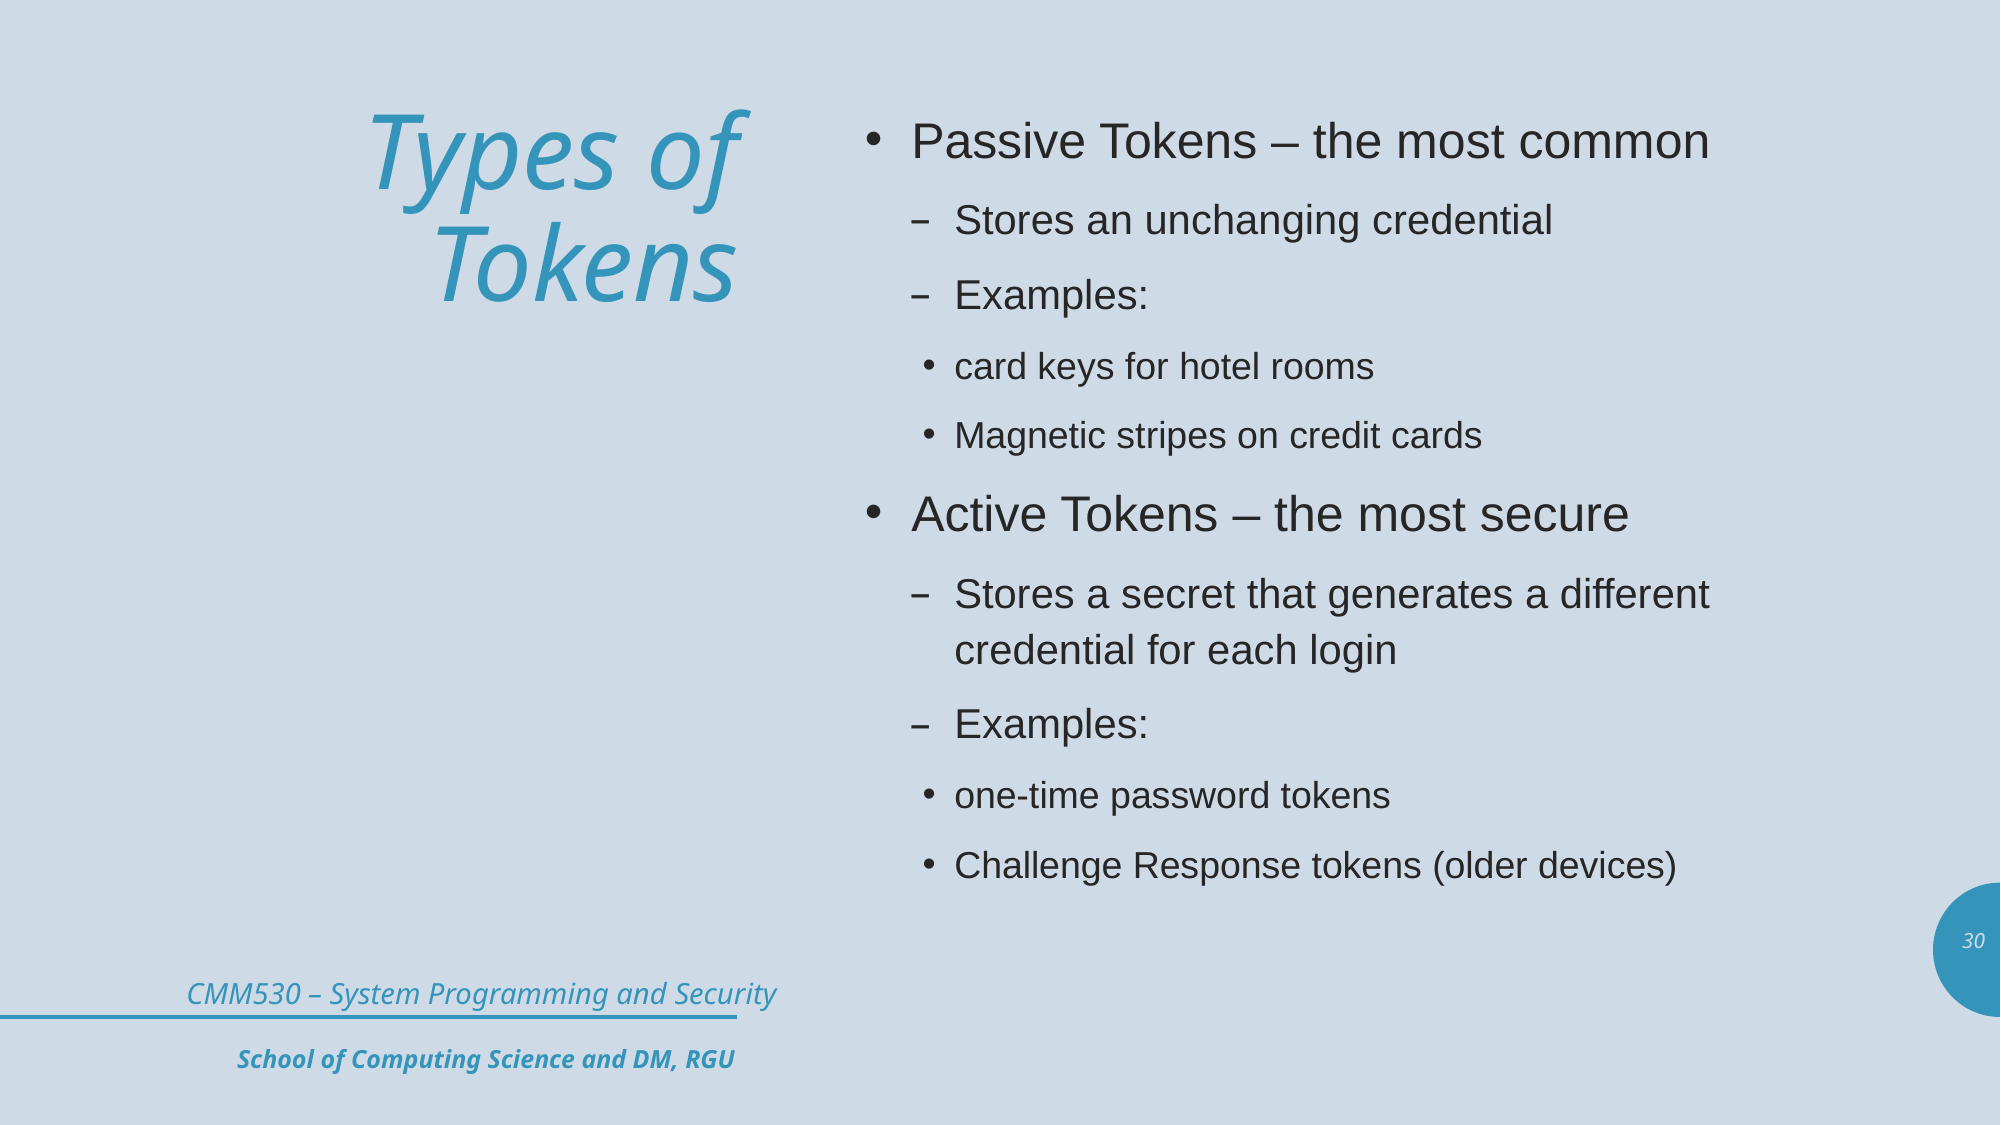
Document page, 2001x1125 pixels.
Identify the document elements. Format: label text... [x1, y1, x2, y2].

slide_number 30 [1933, 904, 2000, 980]
list Passive Tokens – the most common Stores an unchanging credential Examples: card keys for hotel rooms Magnetic stripes on credit cards Active Tokens – the most secure Stores a secret that generates a different credential for each login Examples: one-time password tokens Challenge Response tokens (older devices) [849, 93, 1875, 1022]
title Types of Tokens [125, 91, 754, 905]
